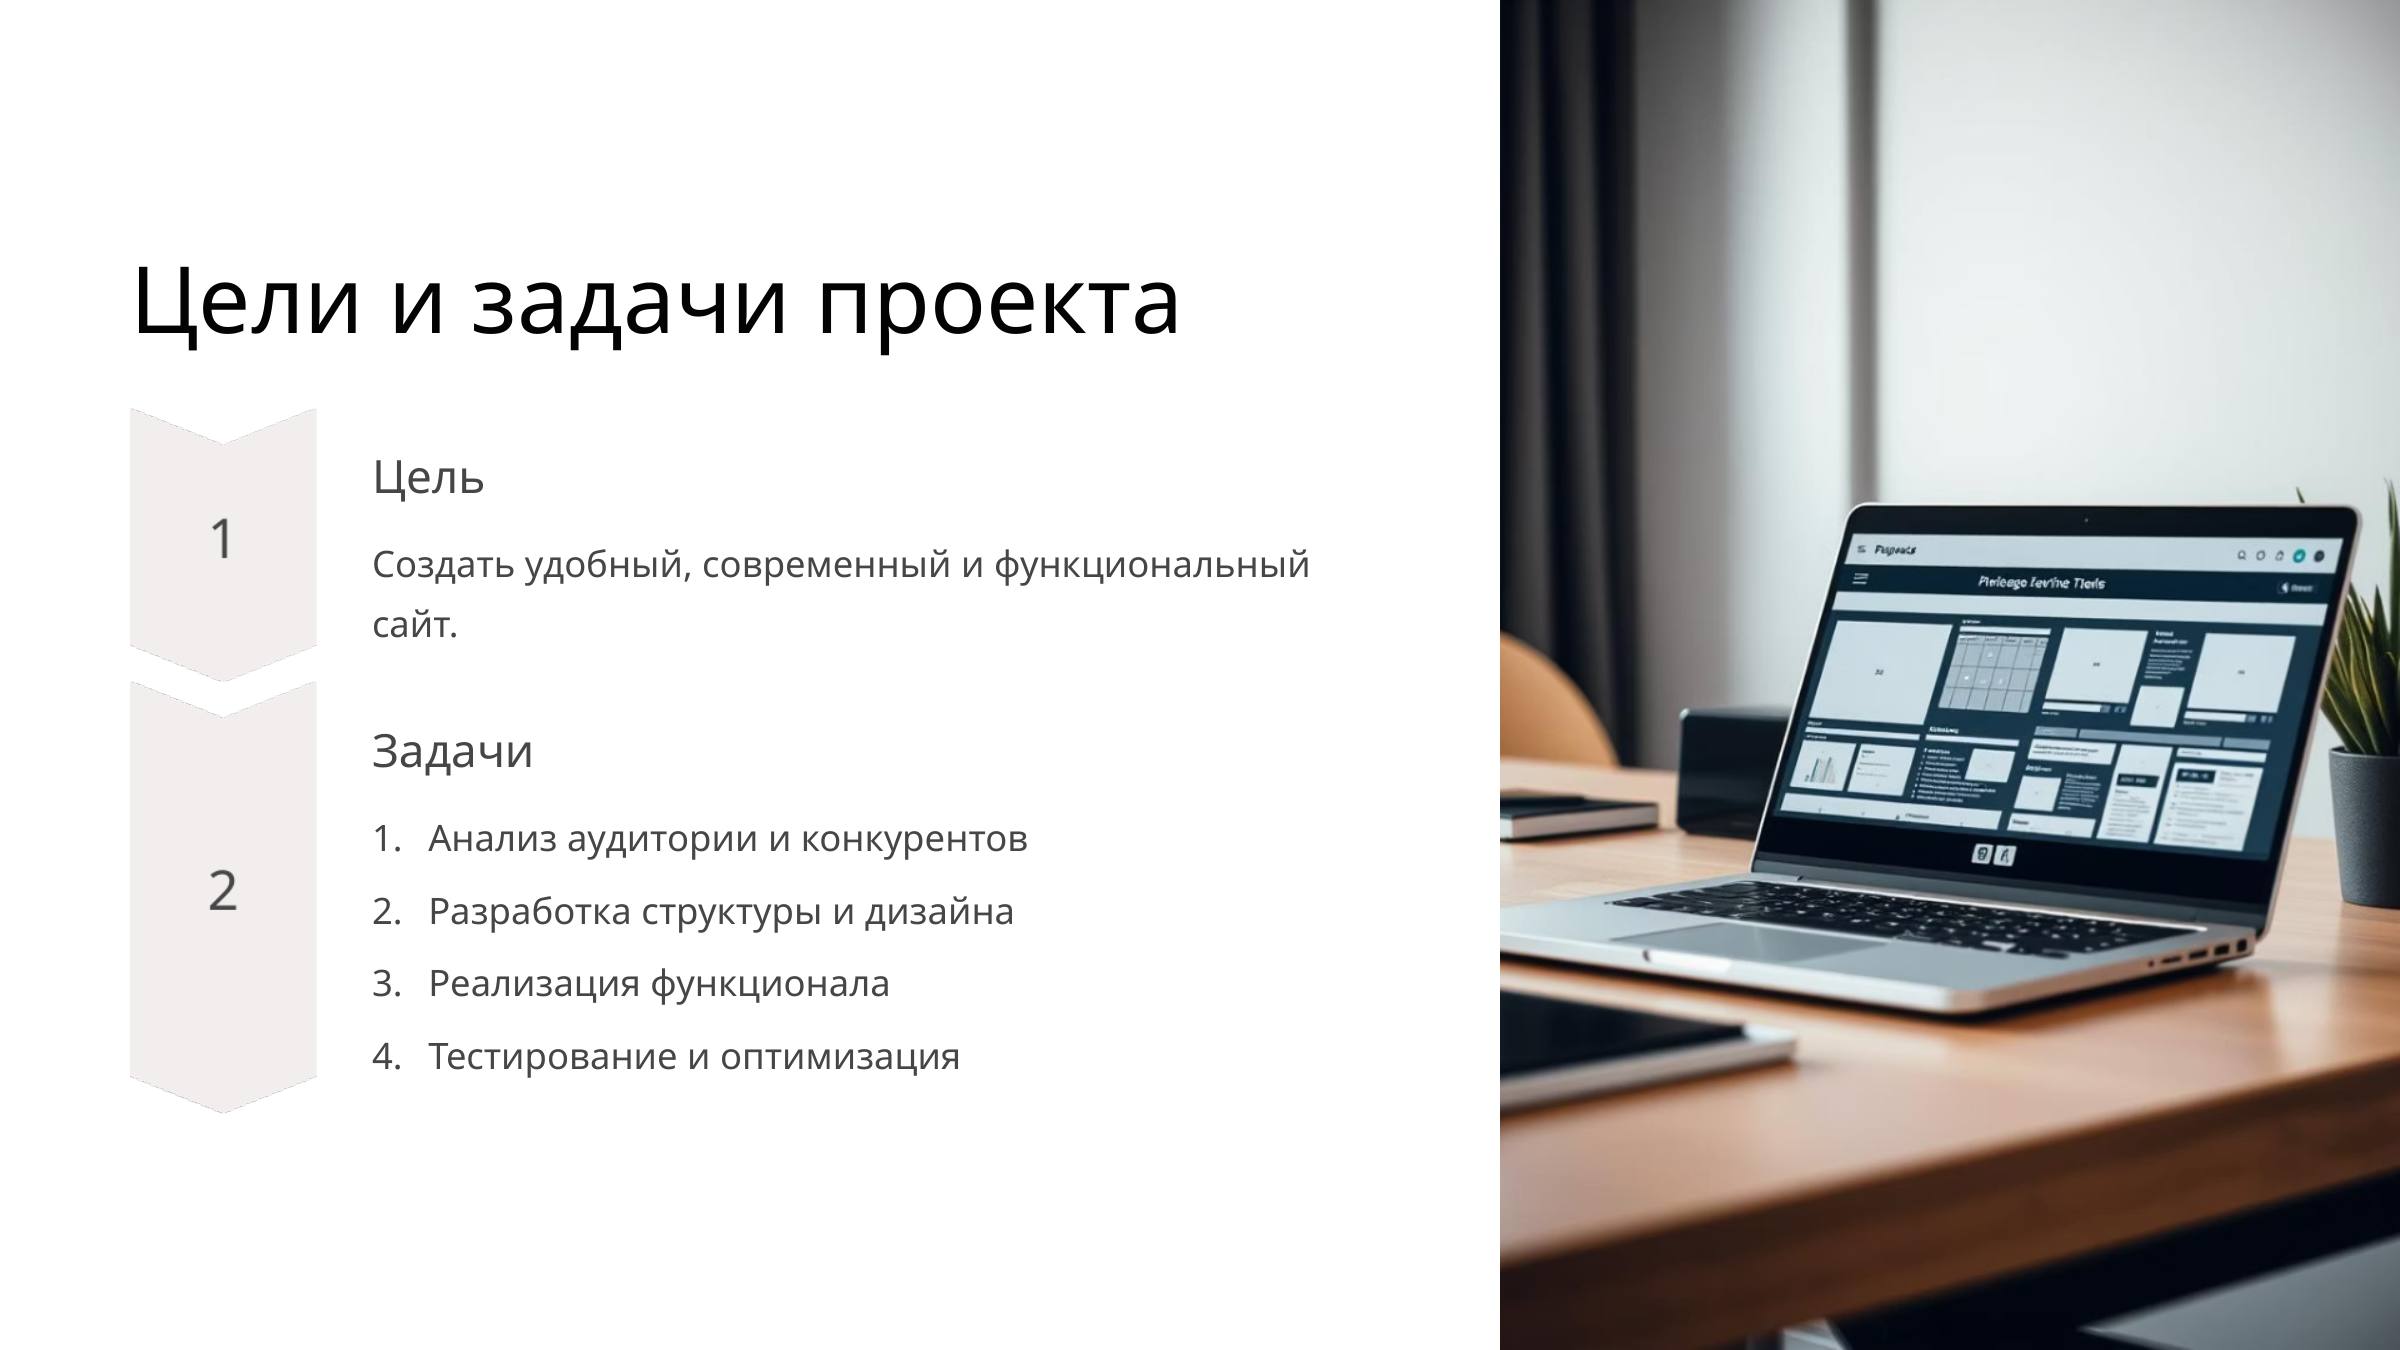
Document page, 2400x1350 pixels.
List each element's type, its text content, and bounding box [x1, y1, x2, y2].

text_box Реализация функционала [372, 944, 1370, 1005]
text_box Разработка структуры и дизайна [372, 872, 1370, 932]
text_box Анализ аудитории и конкурентов [372, 799, 1370, 860]
text_box Задачи [371, 719, 838, 778]
picture [1499, 0, 2400, 1350]
text_box Тестирование и оптимизация [372, 1017, 1370, 1077]
picture [130, 407, 317, 1114]
text_box Создать удобный, современный и функциональный сайт. [372, 525, 1370, 645]
text_box Цель [371, 445, 838, 504]
text_box Цели и задачи проекта [130, 235, 1175, 353]
